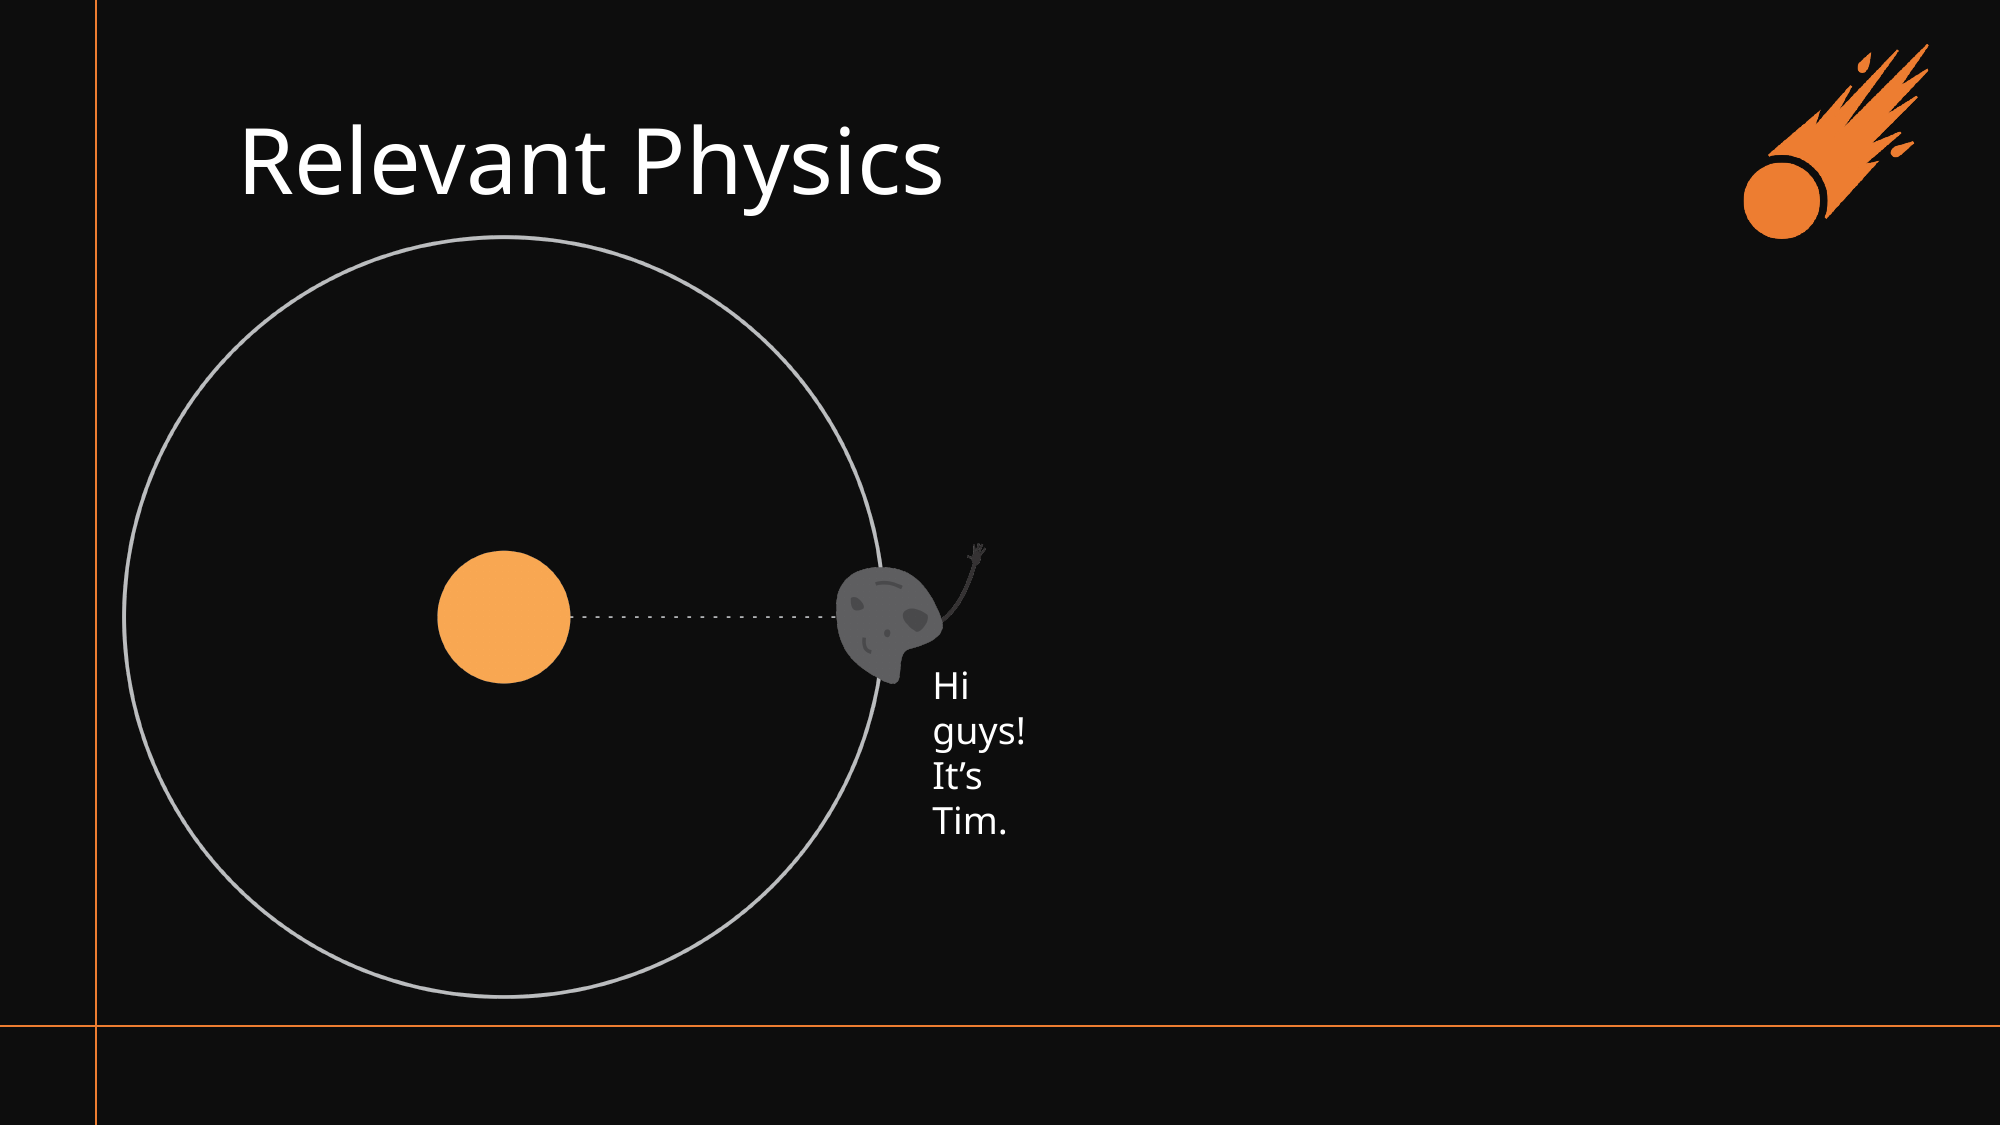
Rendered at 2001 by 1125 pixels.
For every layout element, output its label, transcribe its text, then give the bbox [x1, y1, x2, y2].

text_box Hi guys! It’s Tim. [986, 654, 1083, 850]
text_box [0, 0, 95, 1025]
text_box [97, 1027, 2000, 1125]
title Relevant Physics [222, 43, 1547, 222]
picture [122, 235, 986, 999]
text_box [0, 1027, 95, 1125]
picture [1716, 21, 1955, 260]
text_box [97, 0, 2000, 1025]
